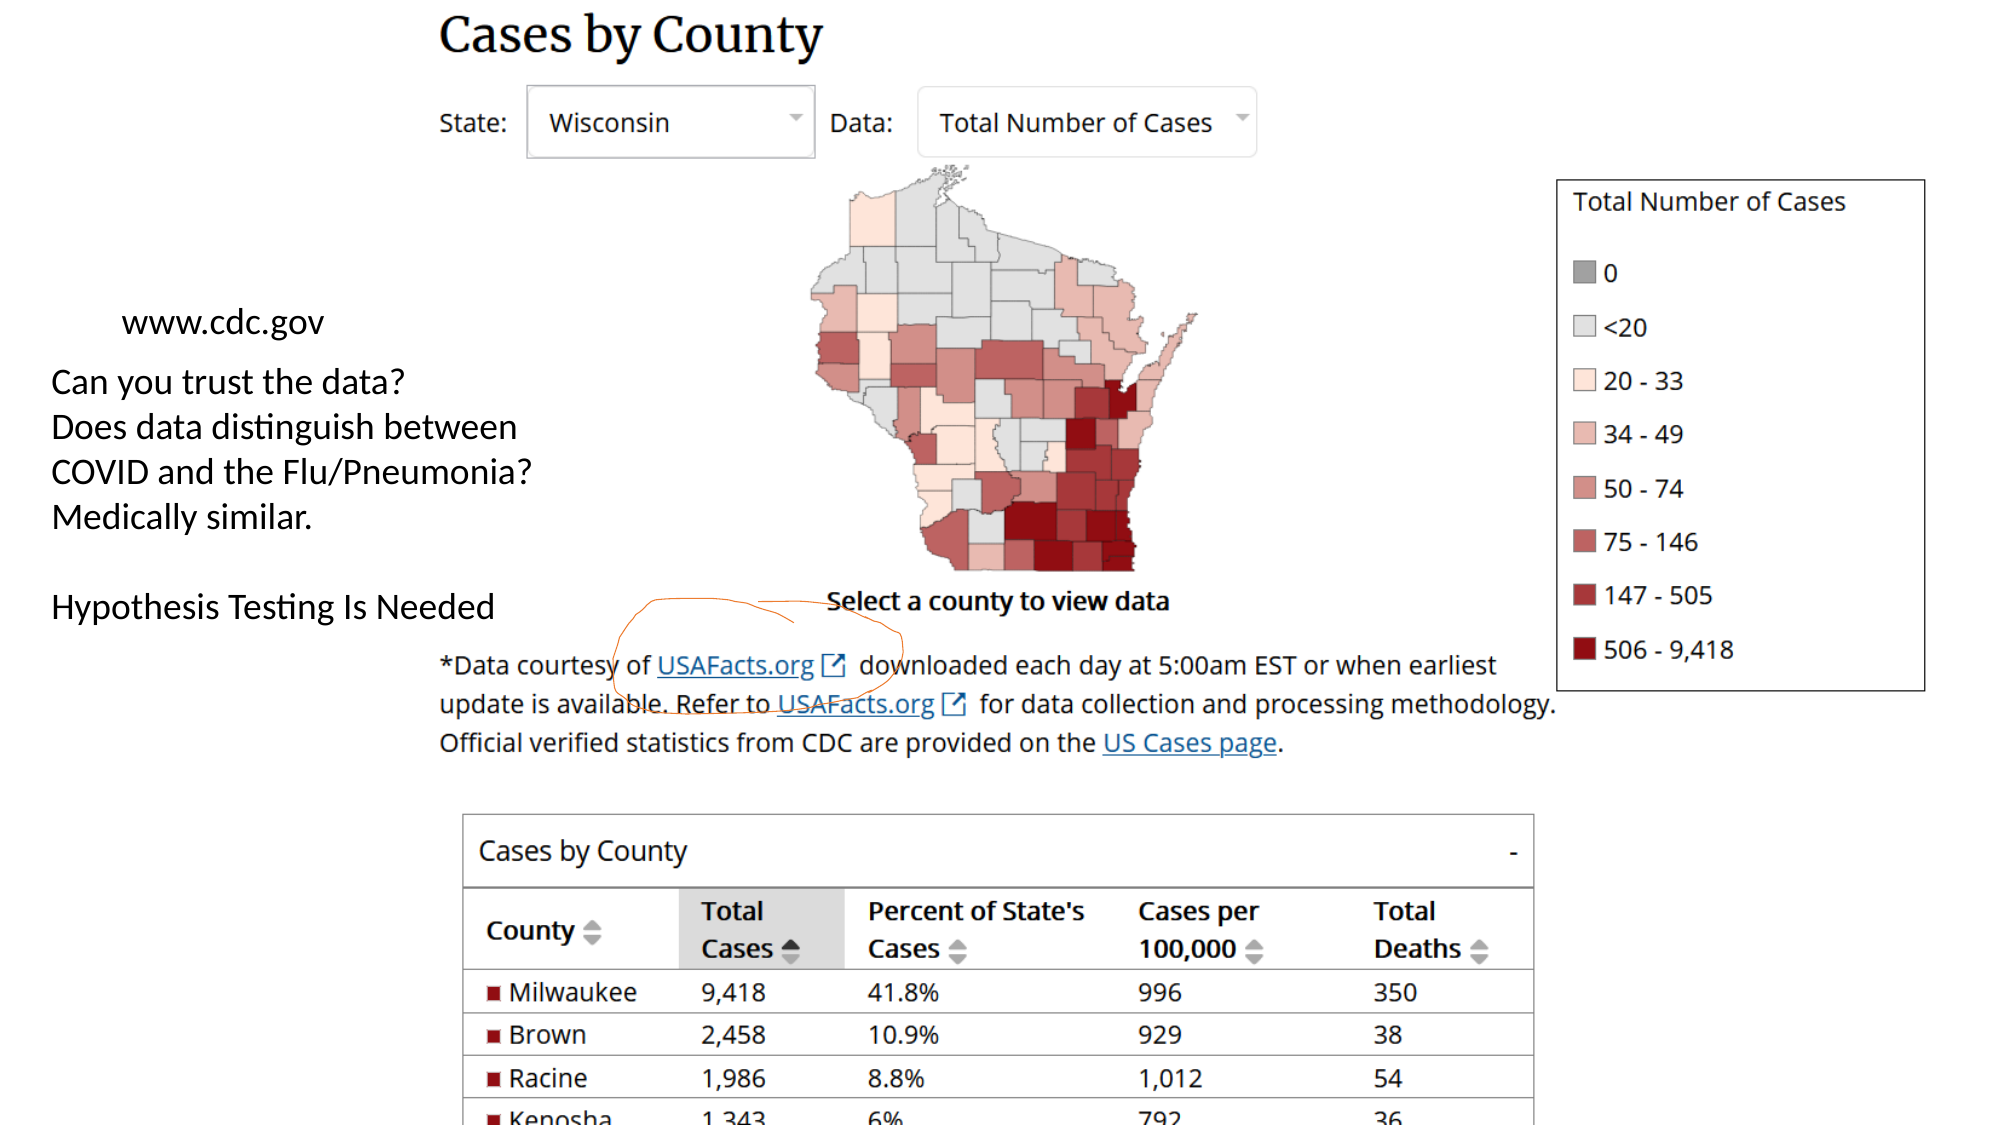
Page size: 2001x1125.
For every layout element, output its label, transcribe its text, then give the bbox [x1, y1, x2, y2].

picture [391, 0, 1946, 1125]
text_box www.cdc.gov [106, 289, 350, 349]
text_box Can you trust the data? Does data distinguish between COVID and the Flu/Pneumonia? Medically similar. Hypothesis Testing Is Needed [36, 349, 391, 635]
